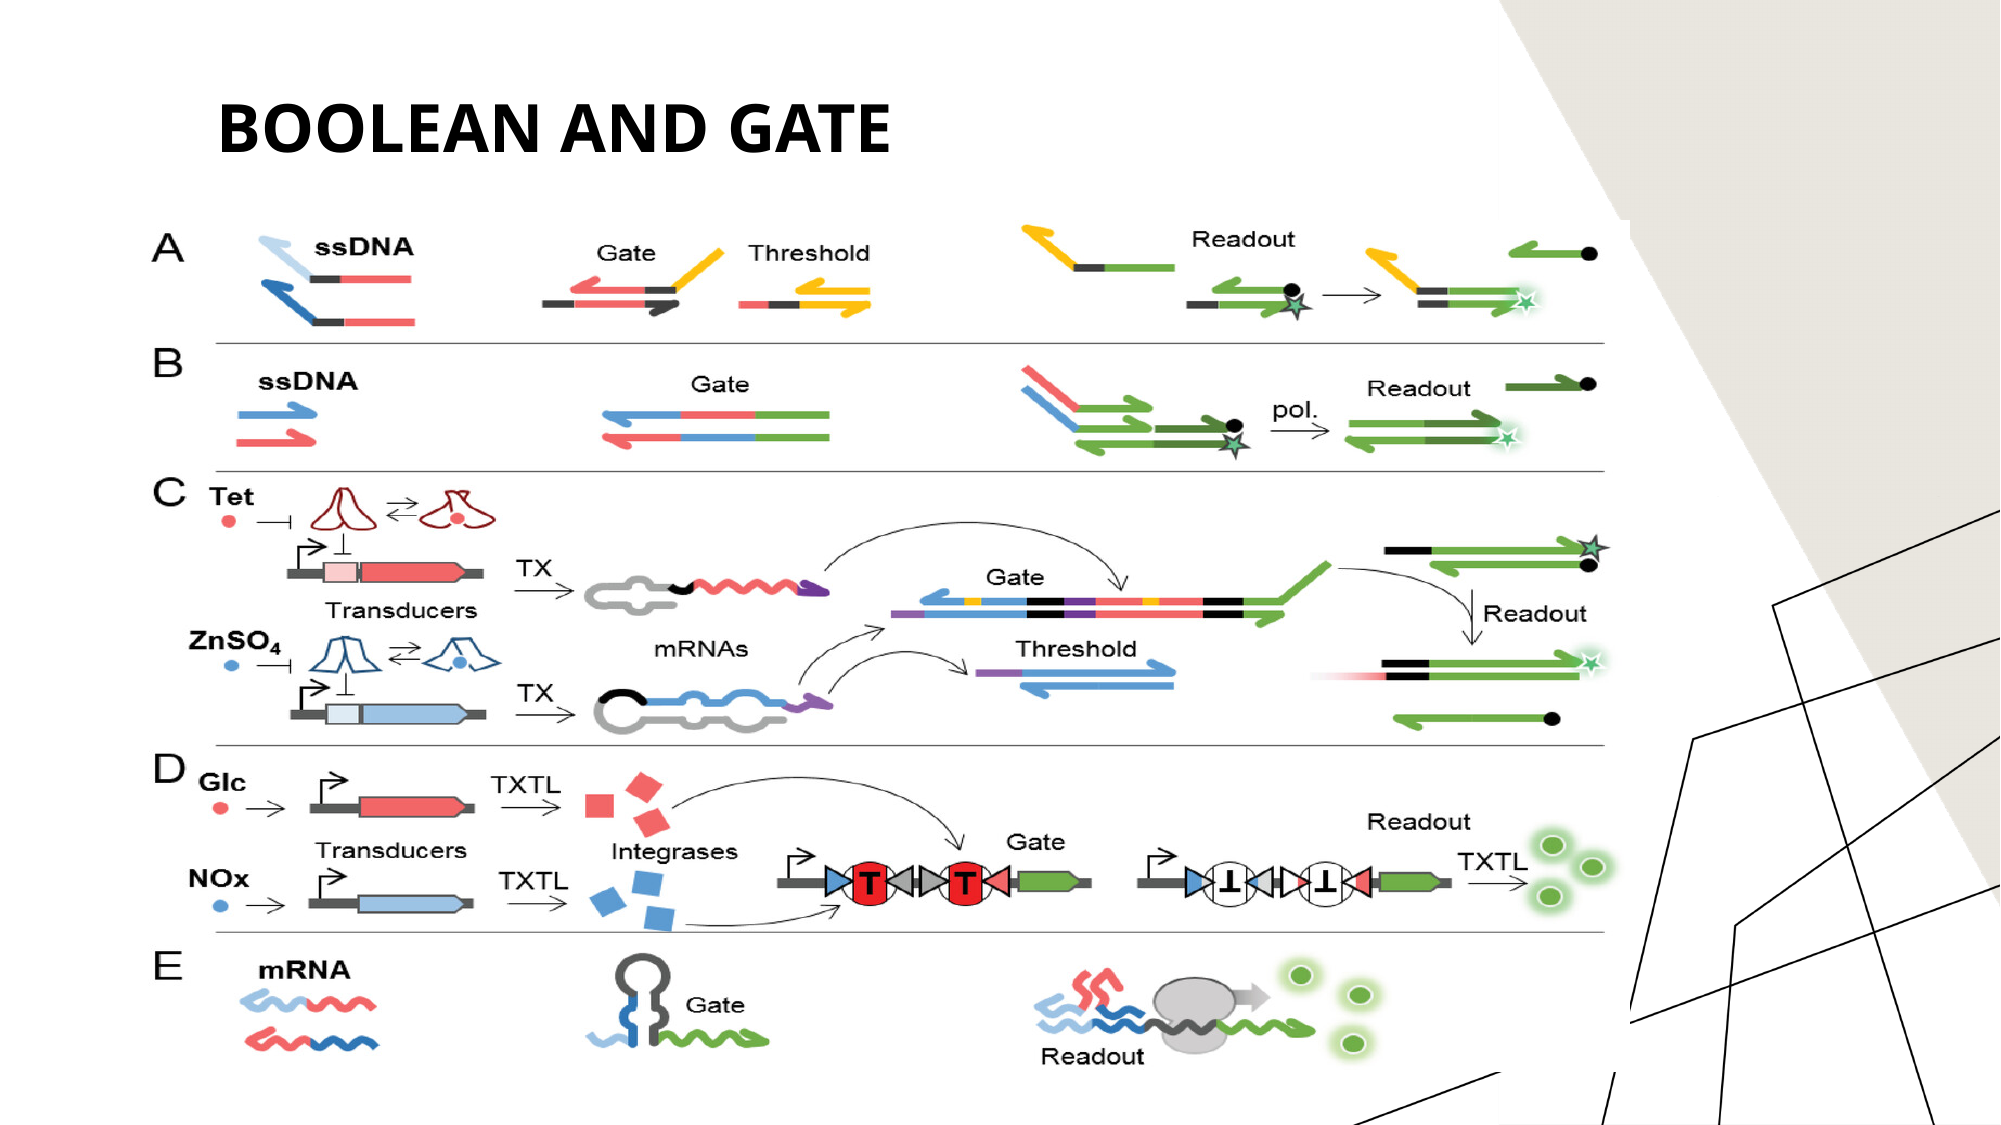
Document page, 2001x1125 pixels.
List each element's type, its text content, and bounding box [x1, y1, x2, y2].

picture [148, 0, 2000, 1125]
title Boolean And Gate [201, 31, 1396, 220]
